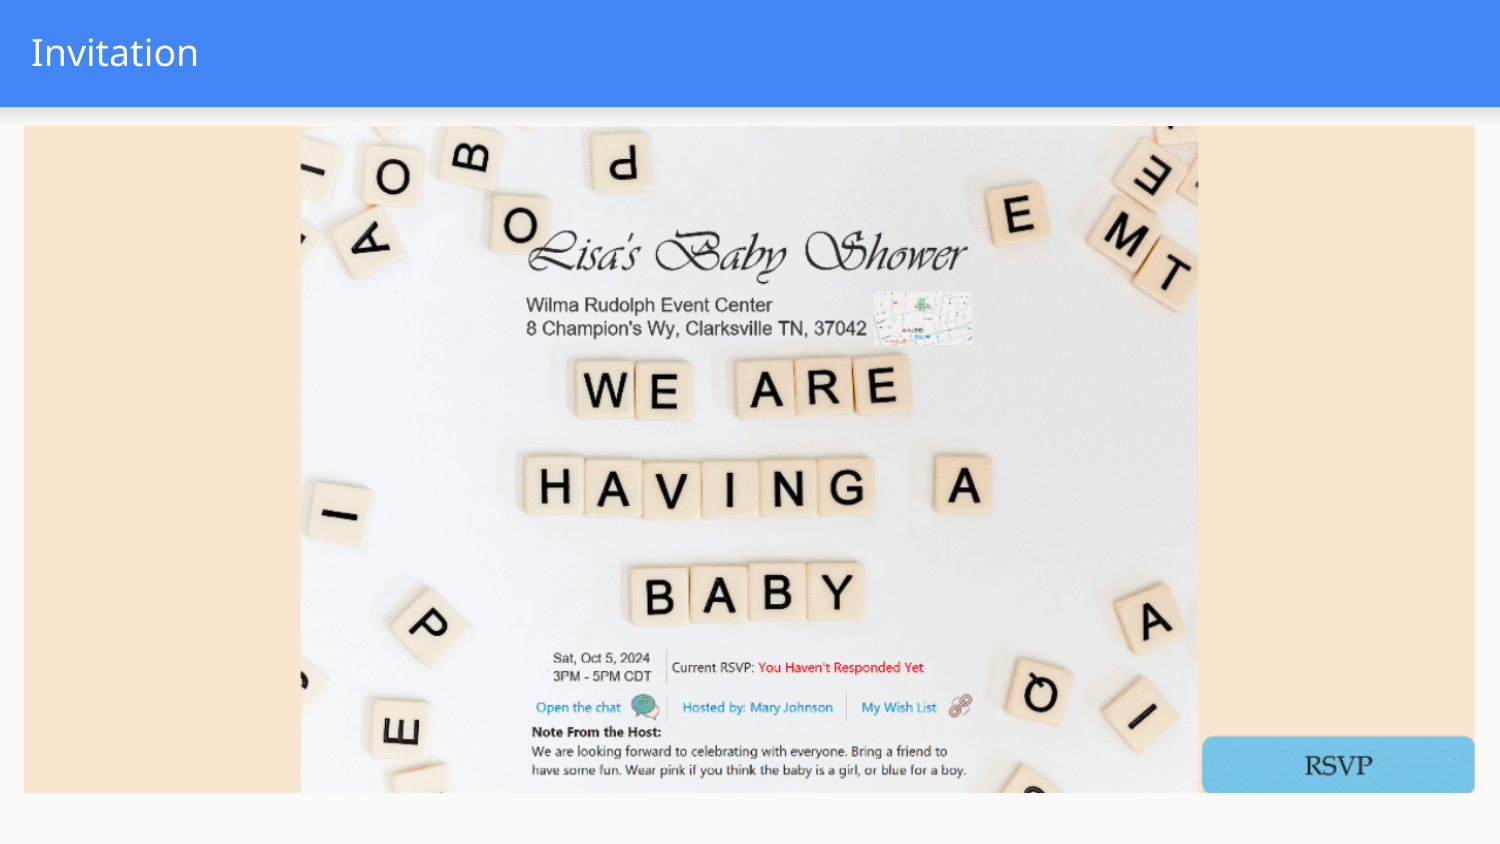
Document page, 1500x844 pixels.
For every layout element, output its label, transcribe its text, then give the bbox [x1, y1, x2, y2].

picture [24, 126, 1476, 793]
title Invitation [16, 2, 1464, 102]
